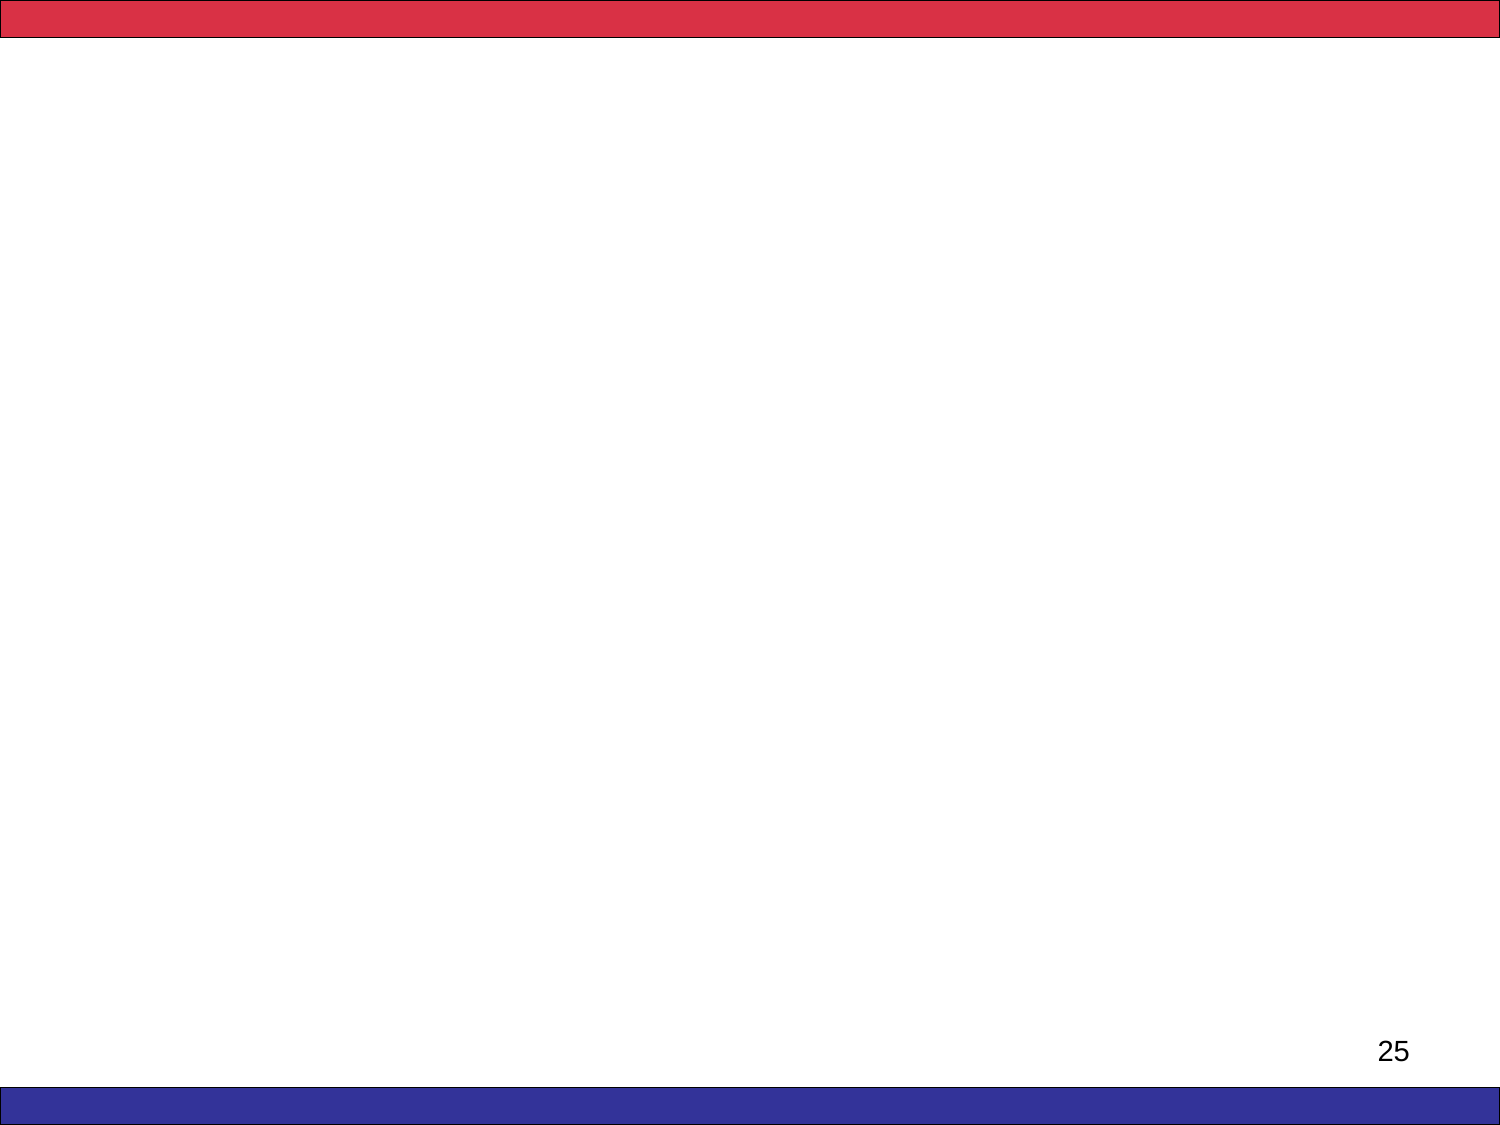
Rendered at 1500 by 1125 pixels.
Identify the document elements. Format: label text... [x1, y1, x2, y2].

slide_number 25 [1074, 1024, 1425, 1103]
